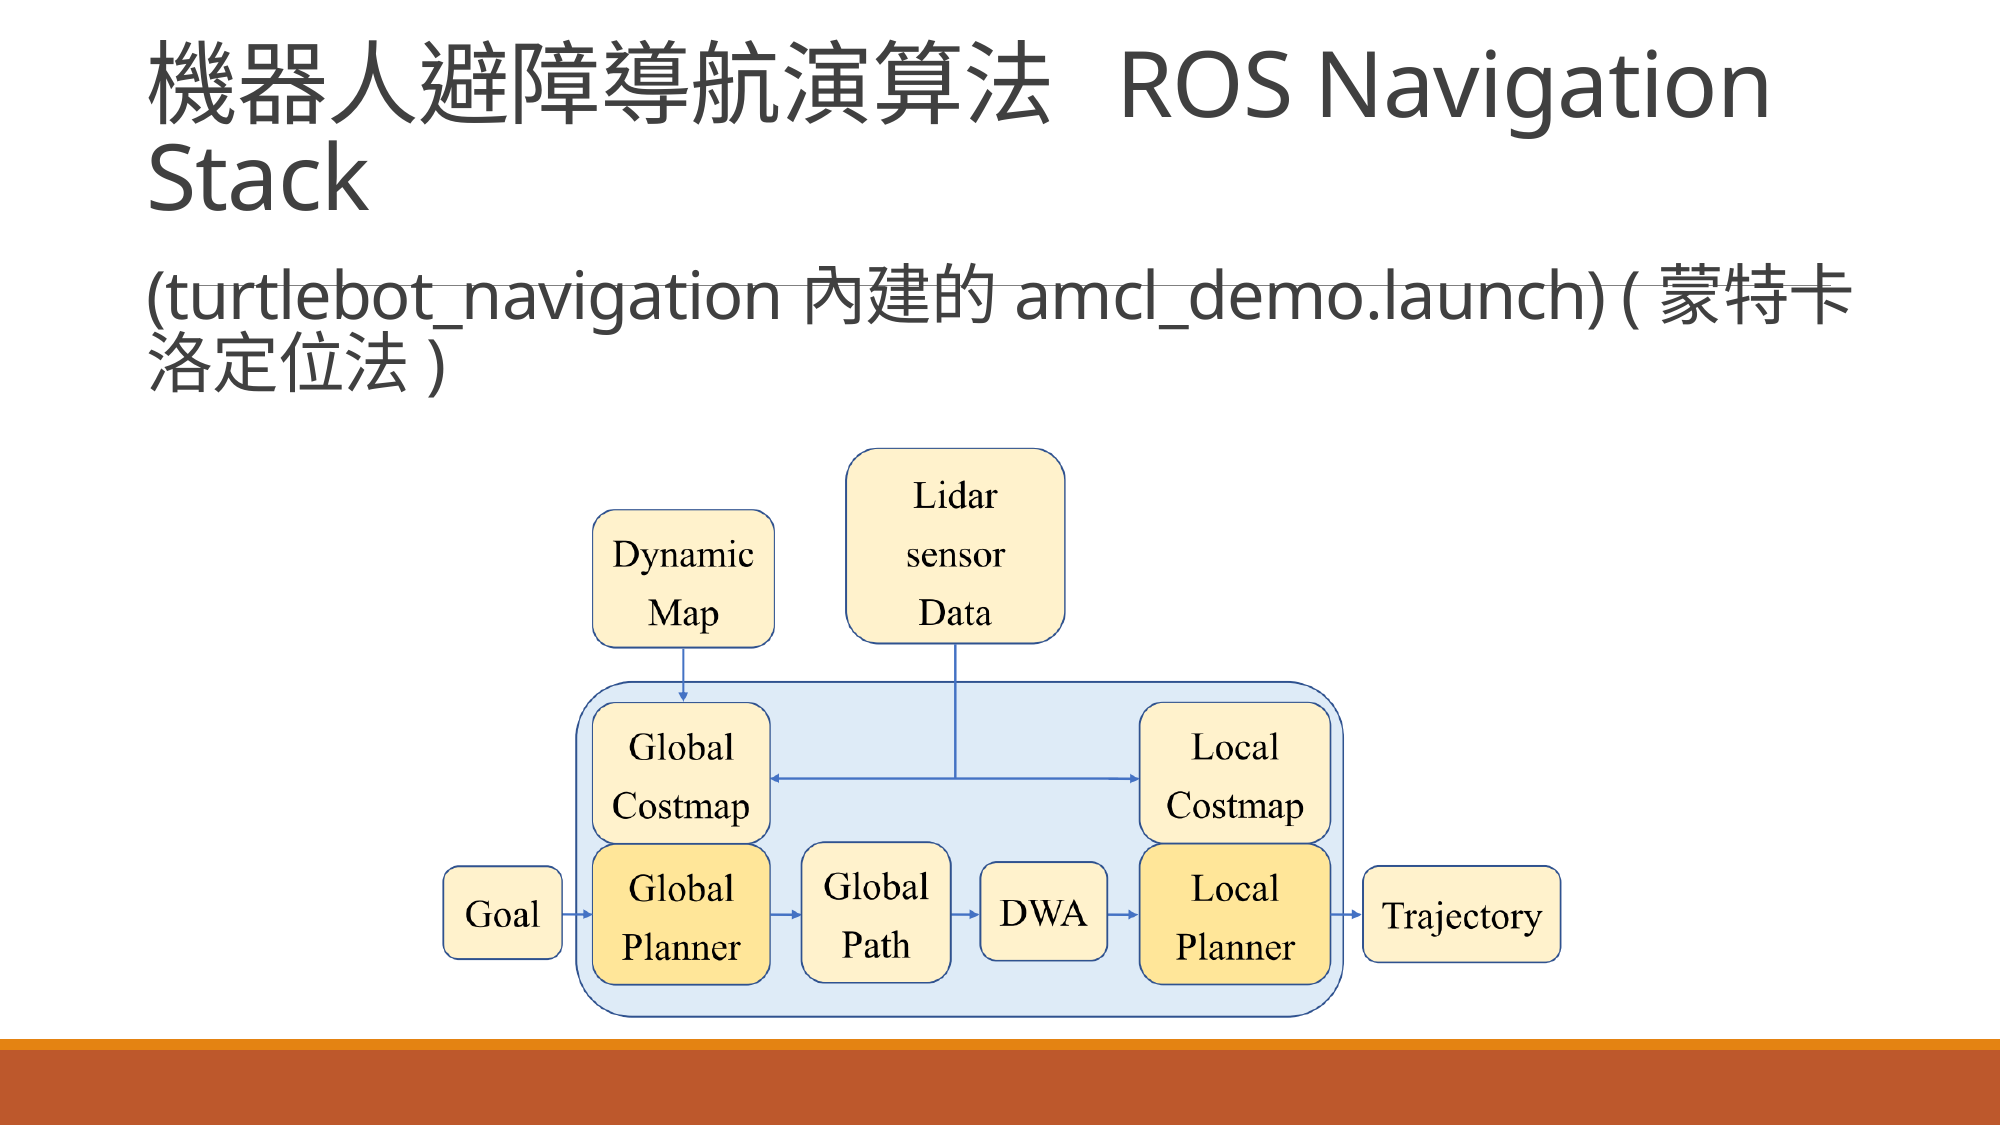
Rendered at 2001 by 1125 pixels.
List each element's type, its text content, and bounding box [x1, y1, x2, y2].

text_box (turtlebot_navigation內建的amcl_demo.launch) (蒙特卡洛定位法) [131, 256, 1920, 409]
title 機器人避障導航演算法 ROS Navigation Stack [131, 1, 1869, 238]
picture [422, 422, 1578, 1037]
